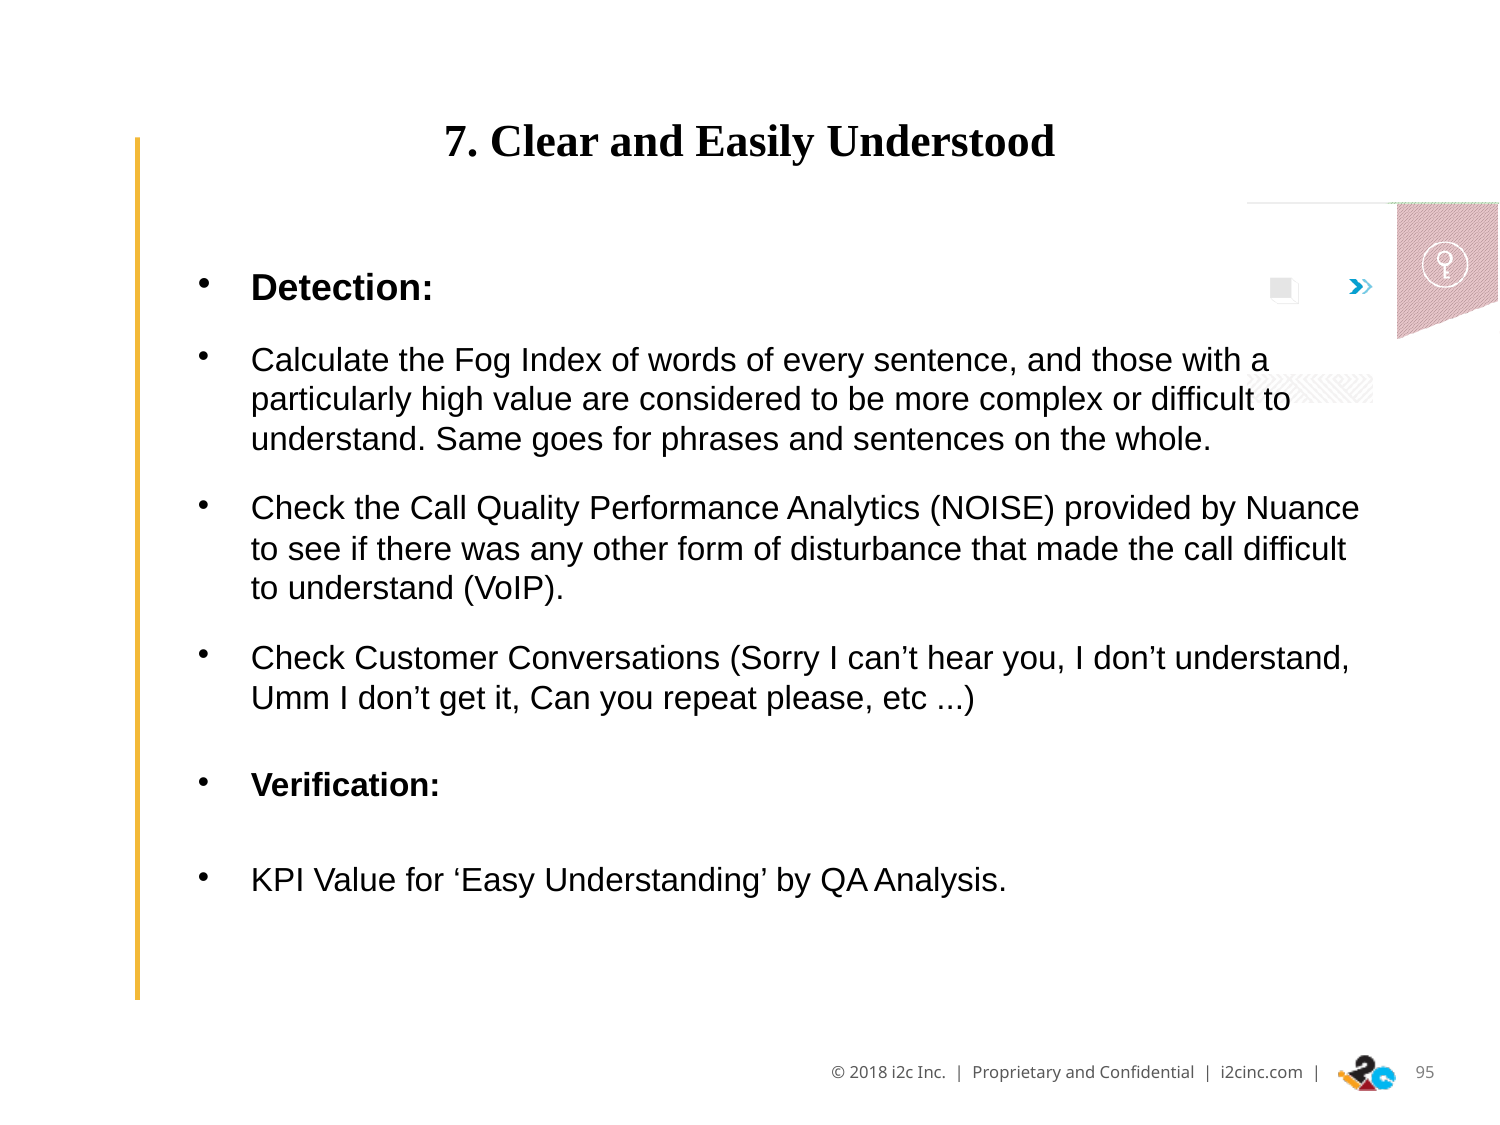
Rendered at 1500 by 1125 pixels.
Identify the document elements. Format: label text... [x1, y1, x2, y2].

picture [1247, 202, 1500, 403]
picture [1337, 1054, 1396, 1091]
text_box Detection: Calculate the Fog Index of words of every sentence, and those with a particularly high value are considered to be more complex or difficult to understand. Same goes for phrases and sentences on the whole. Check the Call Quality Performance Analytics (NOISE) provided by Nuance to see if there was any other form of disturbance that made the call difficult to understand (VoIP). Check Customer Conversations (Sorry I can’t hear you, I don’t understand, Umm I don’t get it, Can you repeat please, etc ...) Verification: KPI Value for ‘Easy Understanding’ by QA Analysis. [180, 263, 1380, 916]
text_box 7. Clear and Easily Understood [74, 111, 1425, 167]
